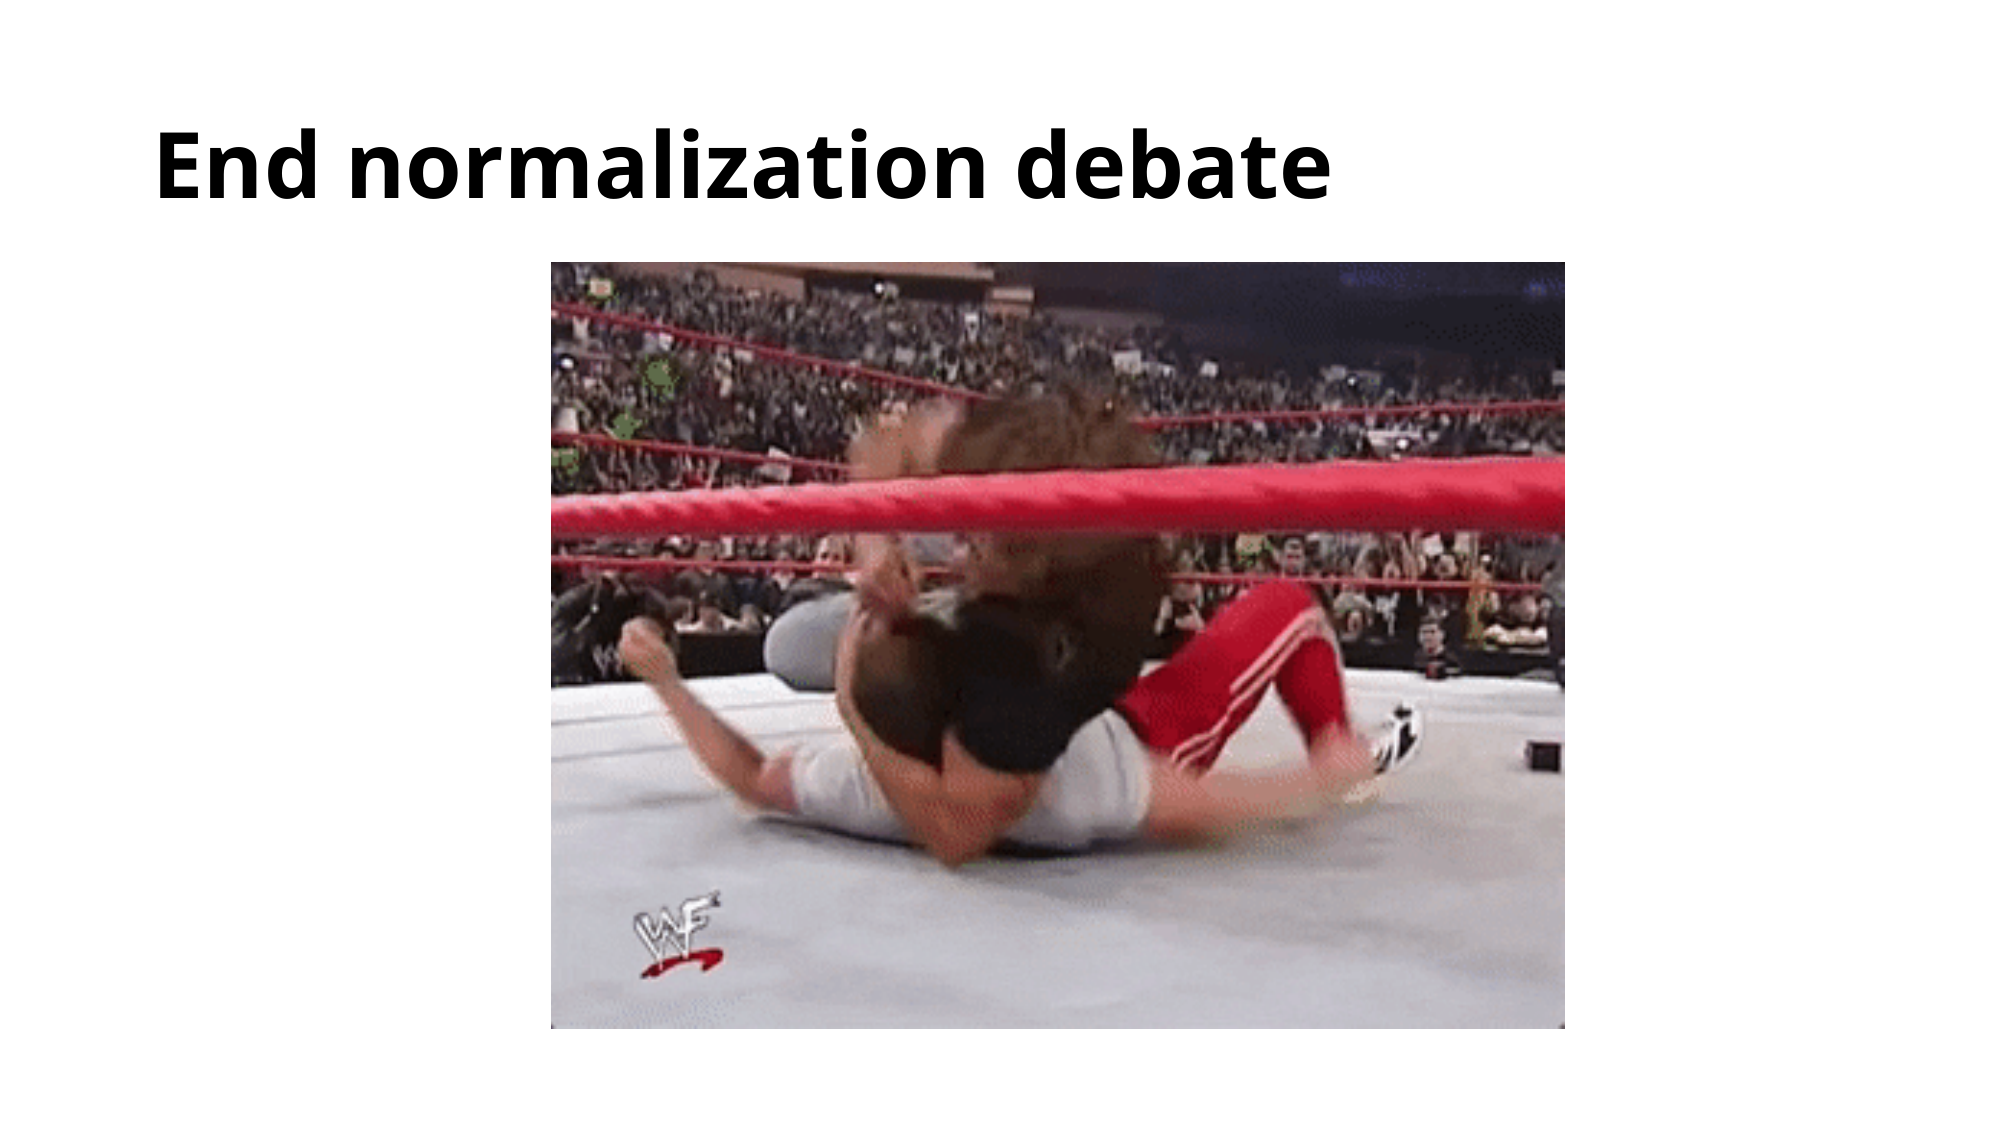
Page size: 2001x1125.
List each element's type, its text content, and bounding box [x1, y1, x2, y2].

picture [551, 262, 1565, 1029]
title End normalization debate [137, 59, 1863, 278]
